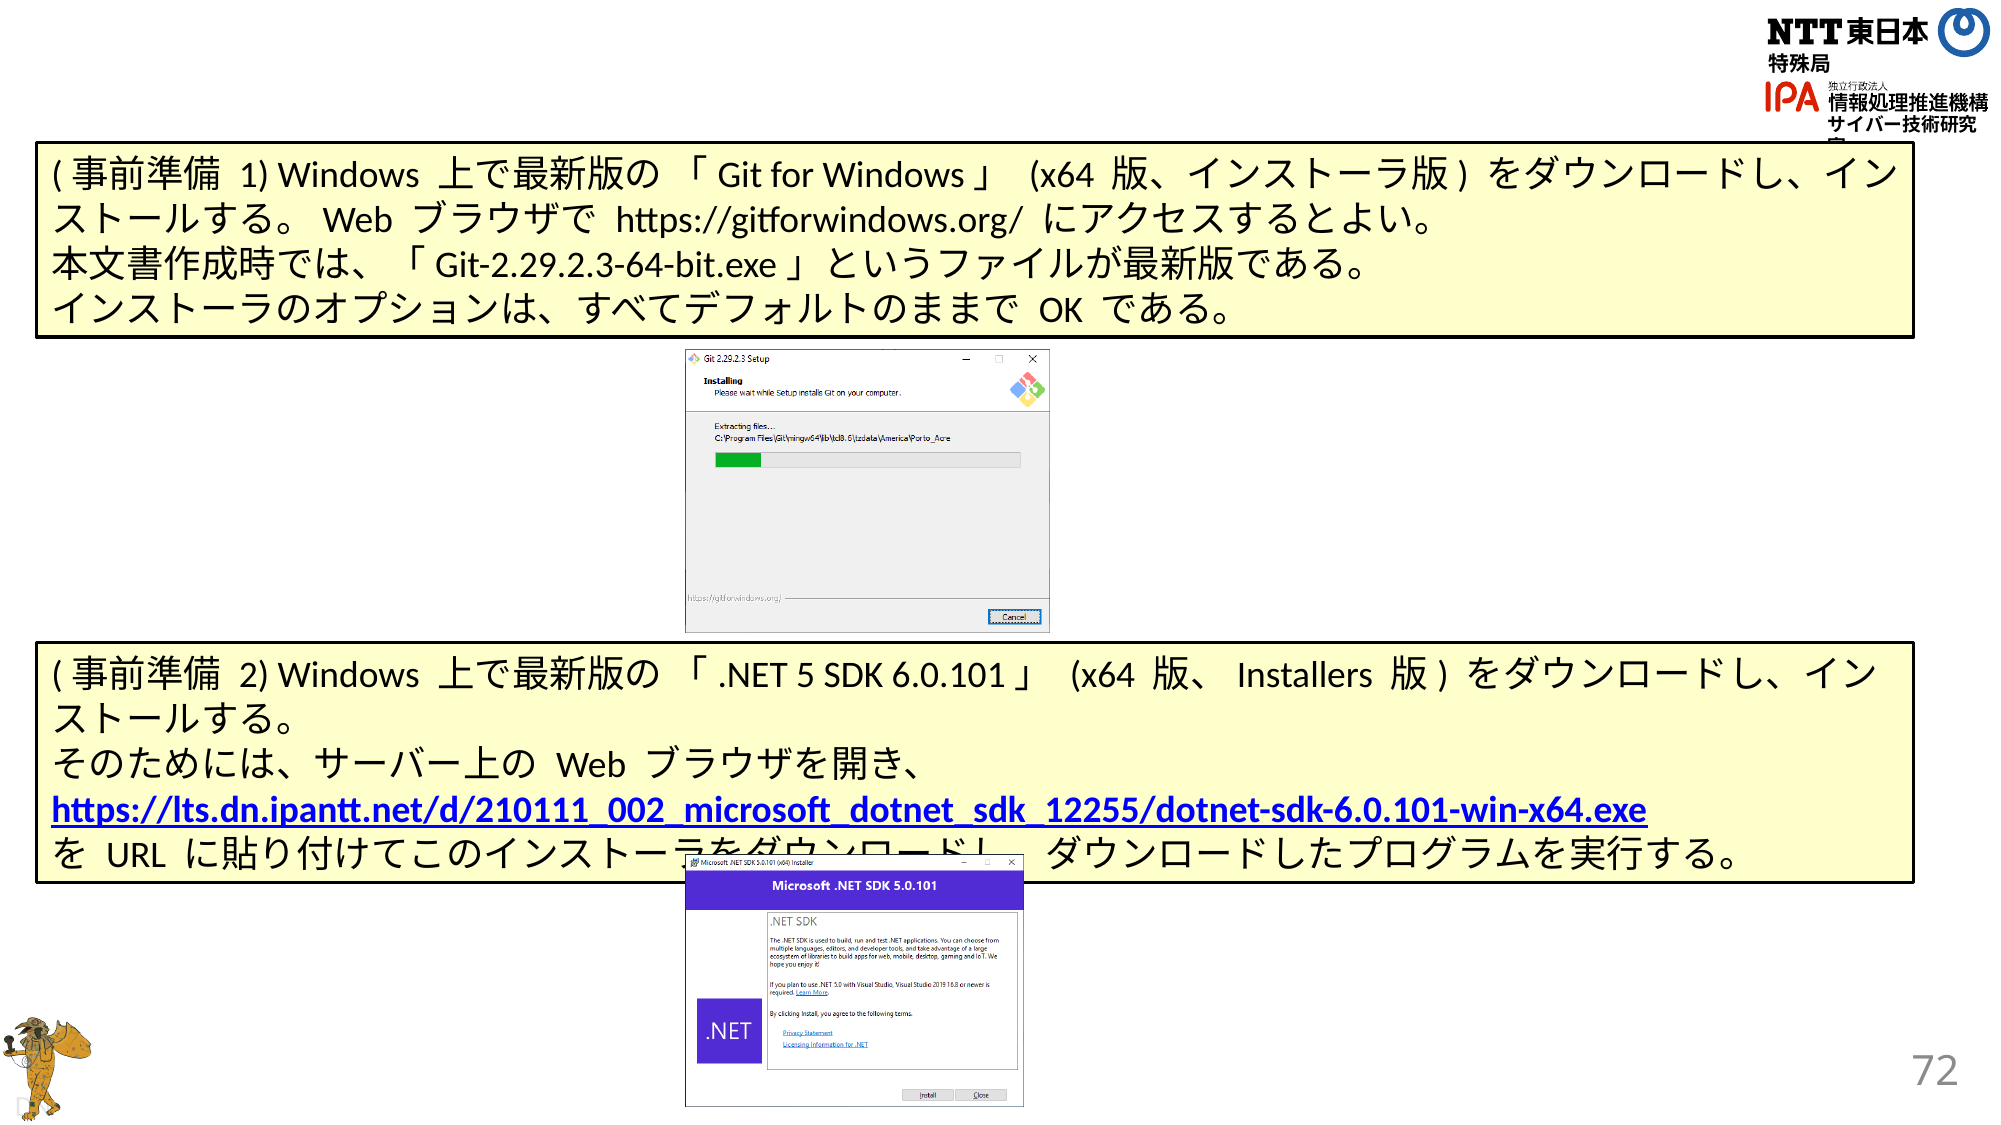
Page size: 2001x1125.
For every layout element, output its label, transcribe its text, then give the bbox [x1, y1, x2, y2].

picture [685, 854, 1024, 1107]
text_box (事前準備 1) Windows 上で最新版の 「Git for Windows」 (x64 版、インストーラ版) をダウンロードし、インストールする。Web ブラウザで https://gitforwindows.org/ にアクセスするとよい。 本文書作成時では、「Git-2.29.2.3-64-bit.exe」というファイルが最新版である。 インストーラのオプションは、すべてデフォルトのままで OK である。 [36, 142, 1914, 338]
text_box (事前準備 2) Windows 上で最新版の 「.NET 5 SDK 6.0.101」 (x64 版、Installers 版) をダウンロードし、インストールする。 そのためには、サーバー上の Web ブラウザを開き、 https://lts.dn.ipantt.net/d/210111_002_microsoft_dotnet_sdk_12255/dotnet-sdk-6.0.101-win-x64.exe を URL に貼り付けてこのインストーラをダウンロードし、ダウンロードしたプログラムを実行する。 [36, 642, 1914, 883]
slide_number 72 [1412, 1042, 1975, 1103]
picture [685, 349, 1050, 633]
